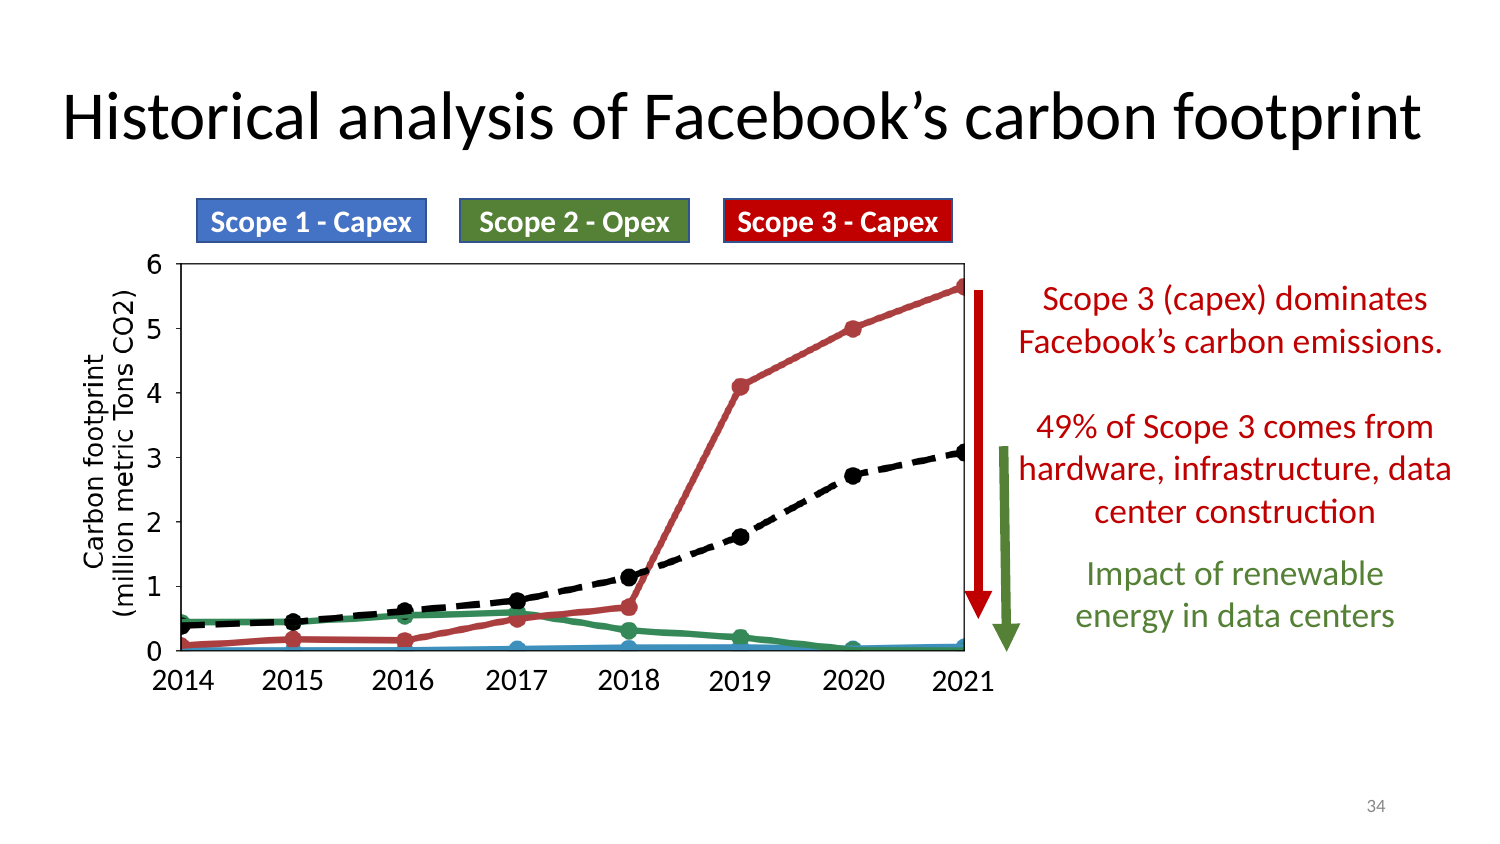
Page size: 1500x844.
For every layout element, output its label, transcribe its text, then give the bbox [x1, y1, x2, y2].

text_box Scope 3 (capex) dominates Facebook’s carbon emissions. 49% of Scope 3 comes from hardware, infrastructure, data center construction [1005, 269, 1466, 536]
slide_number 34 [1059, 782, 1397, 827]
text_box 2014 [108, 670, 217, 704]
text_box 2018 [553, 670, 664, 703]
text_box 2017 [441, 670, 553, 703]
text_box 2020 [778, 670, 887, 703]
text_box Scope 3 - Capex [723, 198, 953, 242]
text_box 2015 [217, 670, 368, 704]
text_box 2021 [887, 653, 1039, 704]
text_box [1003, 445, 1007, 652]
text_box 2016 [327, 670, 441, 703]
text_box Scope 2 - Opex [460, 198, 689, 242]
title Historical analysis of Facebook’s carbon footprint [51, 35, 1449, 199]
text_box Scope 1 - Capex [197, 198, 426, 242]
picture [76, 250, 973, 663]
text_box 2019 [664, 670, 815, 704]
text_box [978, 282, 1005, 292]
text_box Impact of renewable energy in data centers [1045, 543, 1426, 641]
